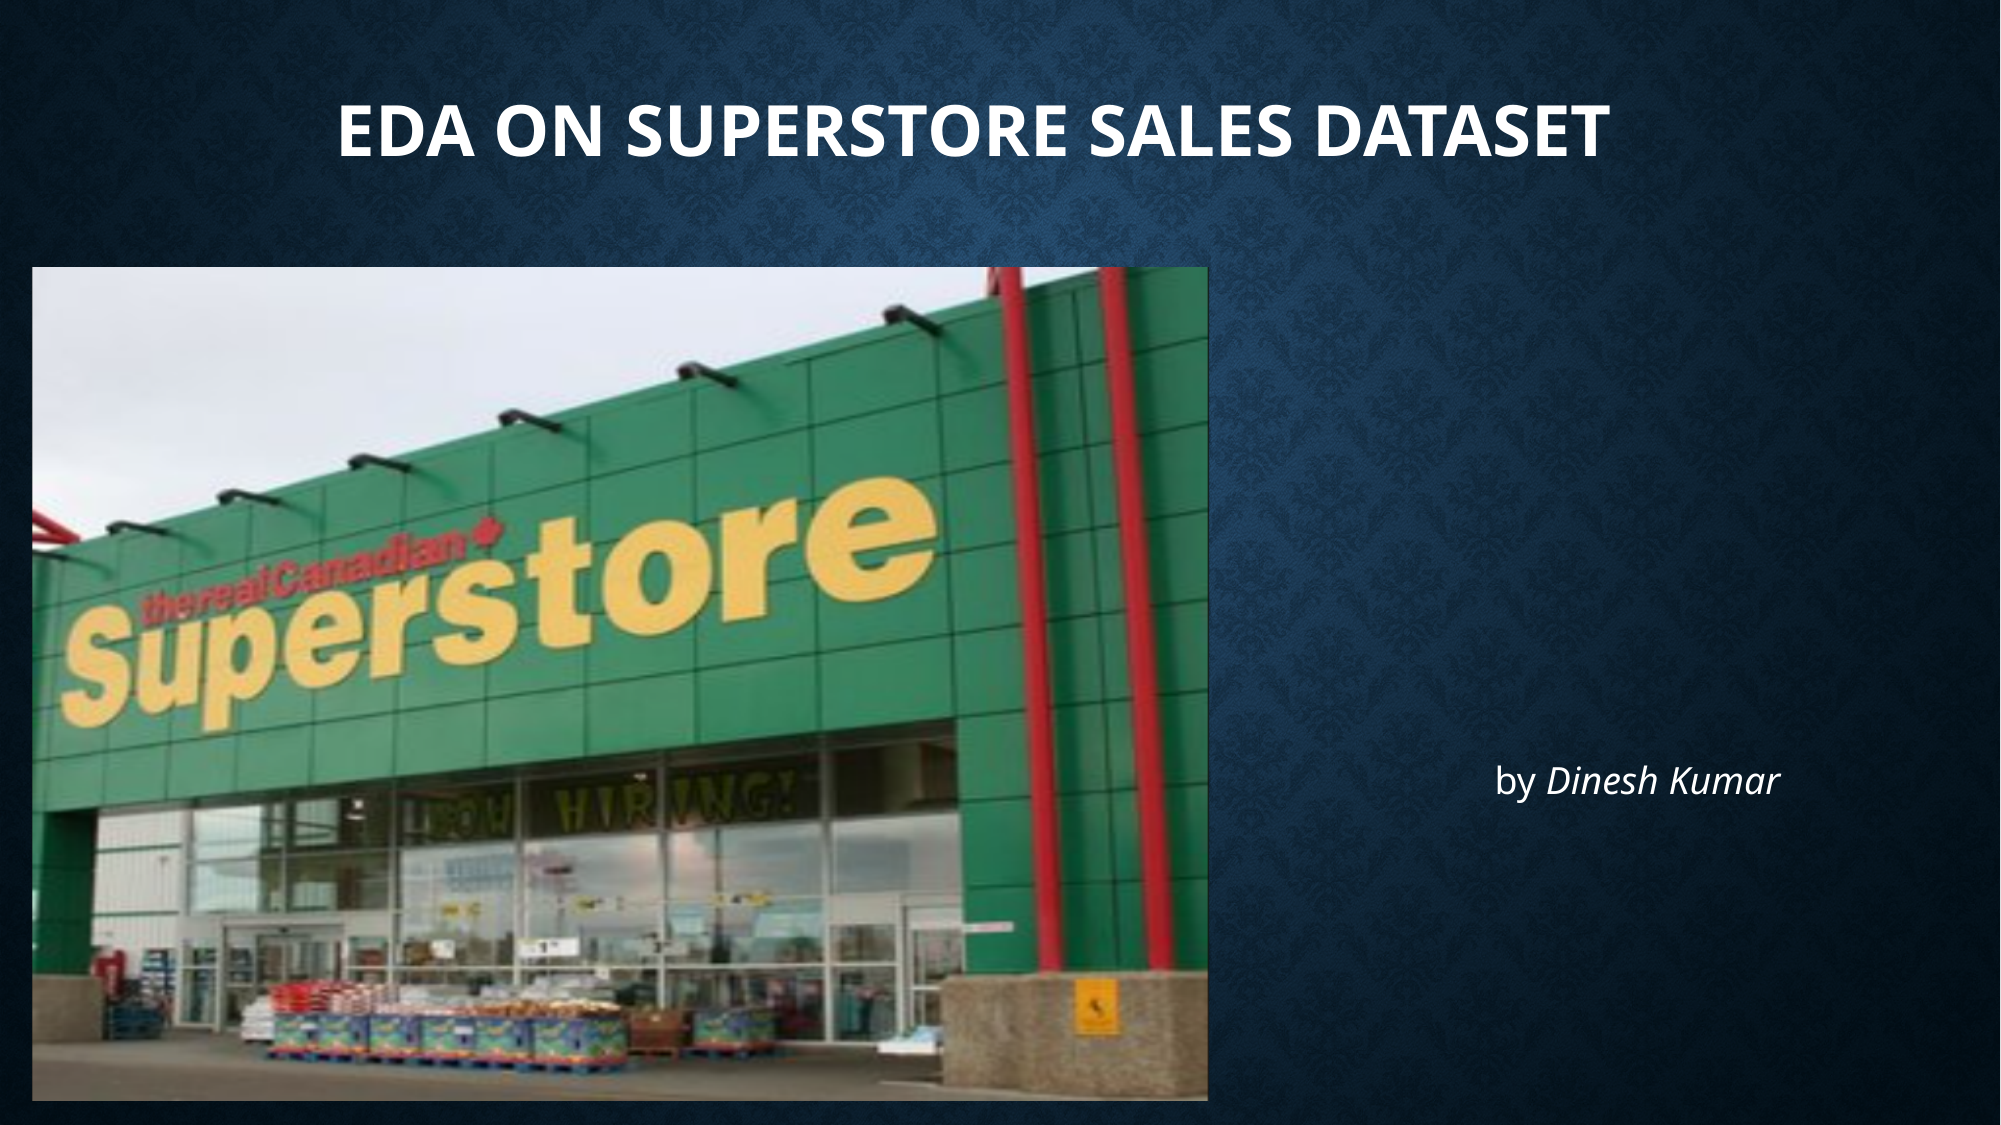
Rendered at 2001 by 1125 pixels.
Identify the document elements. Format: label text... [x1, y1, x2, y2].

picture [31, 267, 1210, 1101]
text_box by Dinesh Kumar [1479, 749, 1933, 810]
title EDA on Superstore Sales Dataset [124, 24, 1824, 243]
